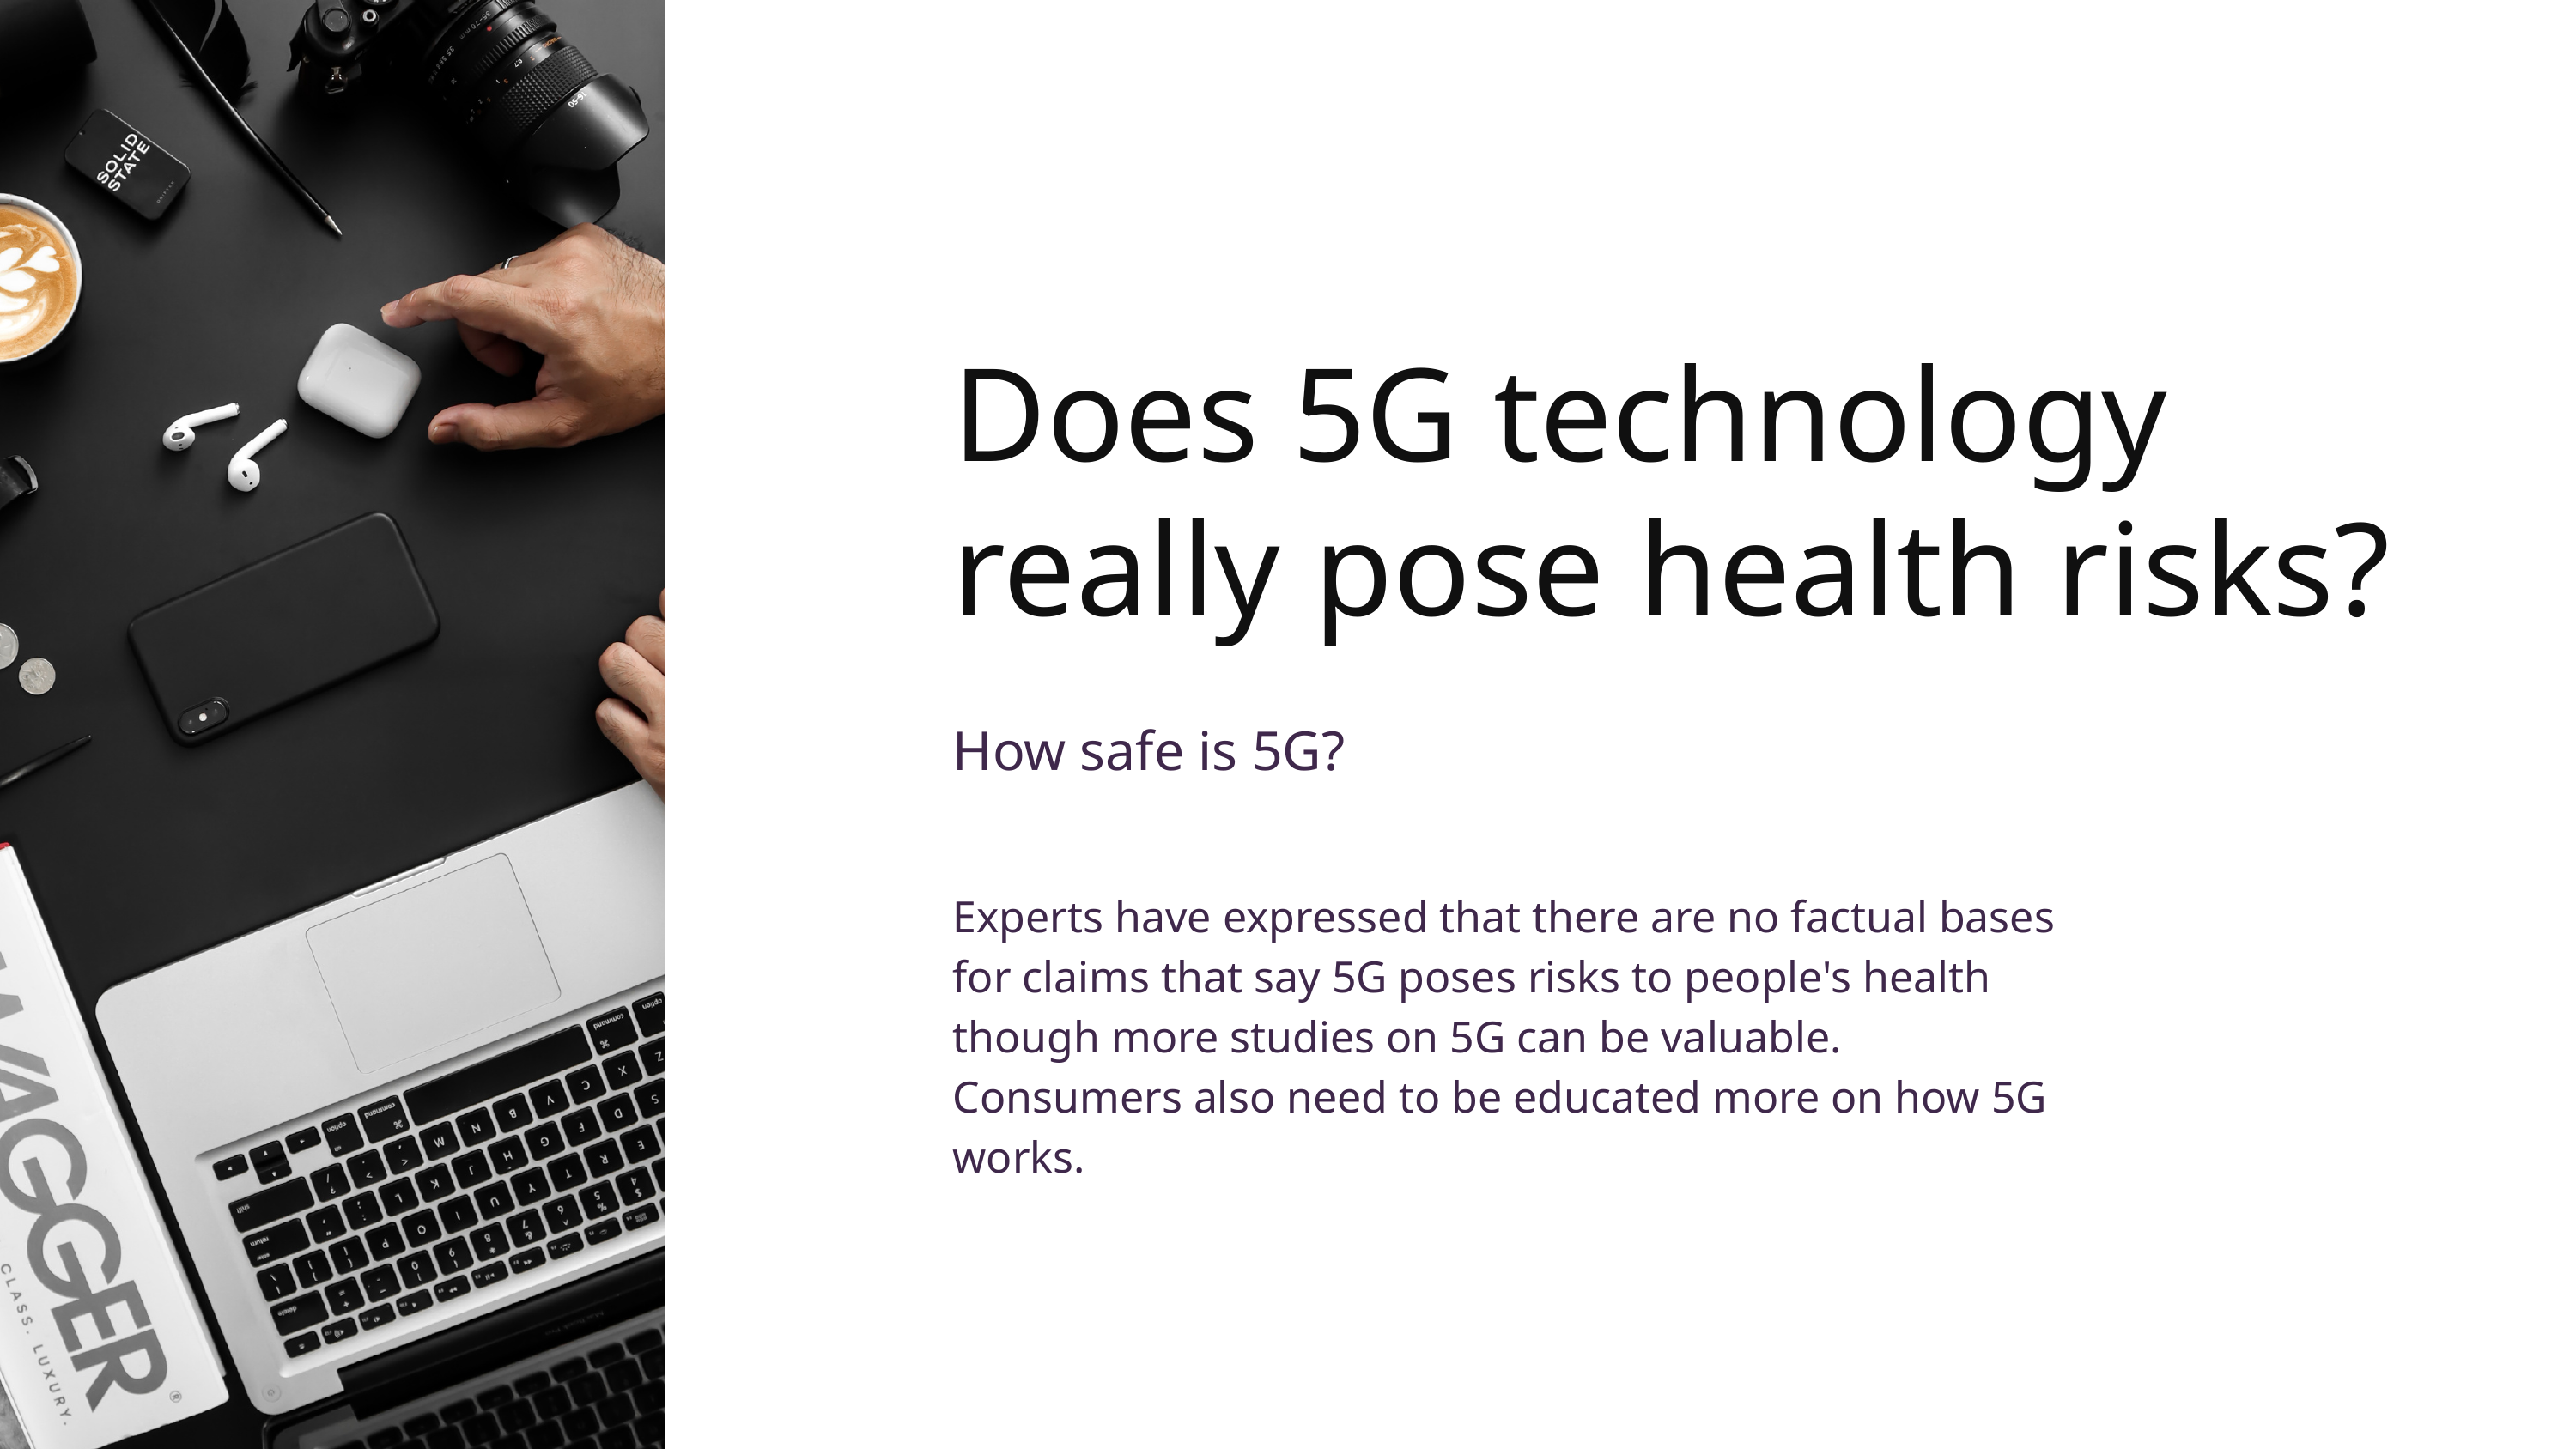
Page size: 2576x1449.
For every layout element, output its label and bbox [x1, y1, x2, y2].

text_box [952, 333, 2397, 1115]
picture [0, 0, 665, 1449]
